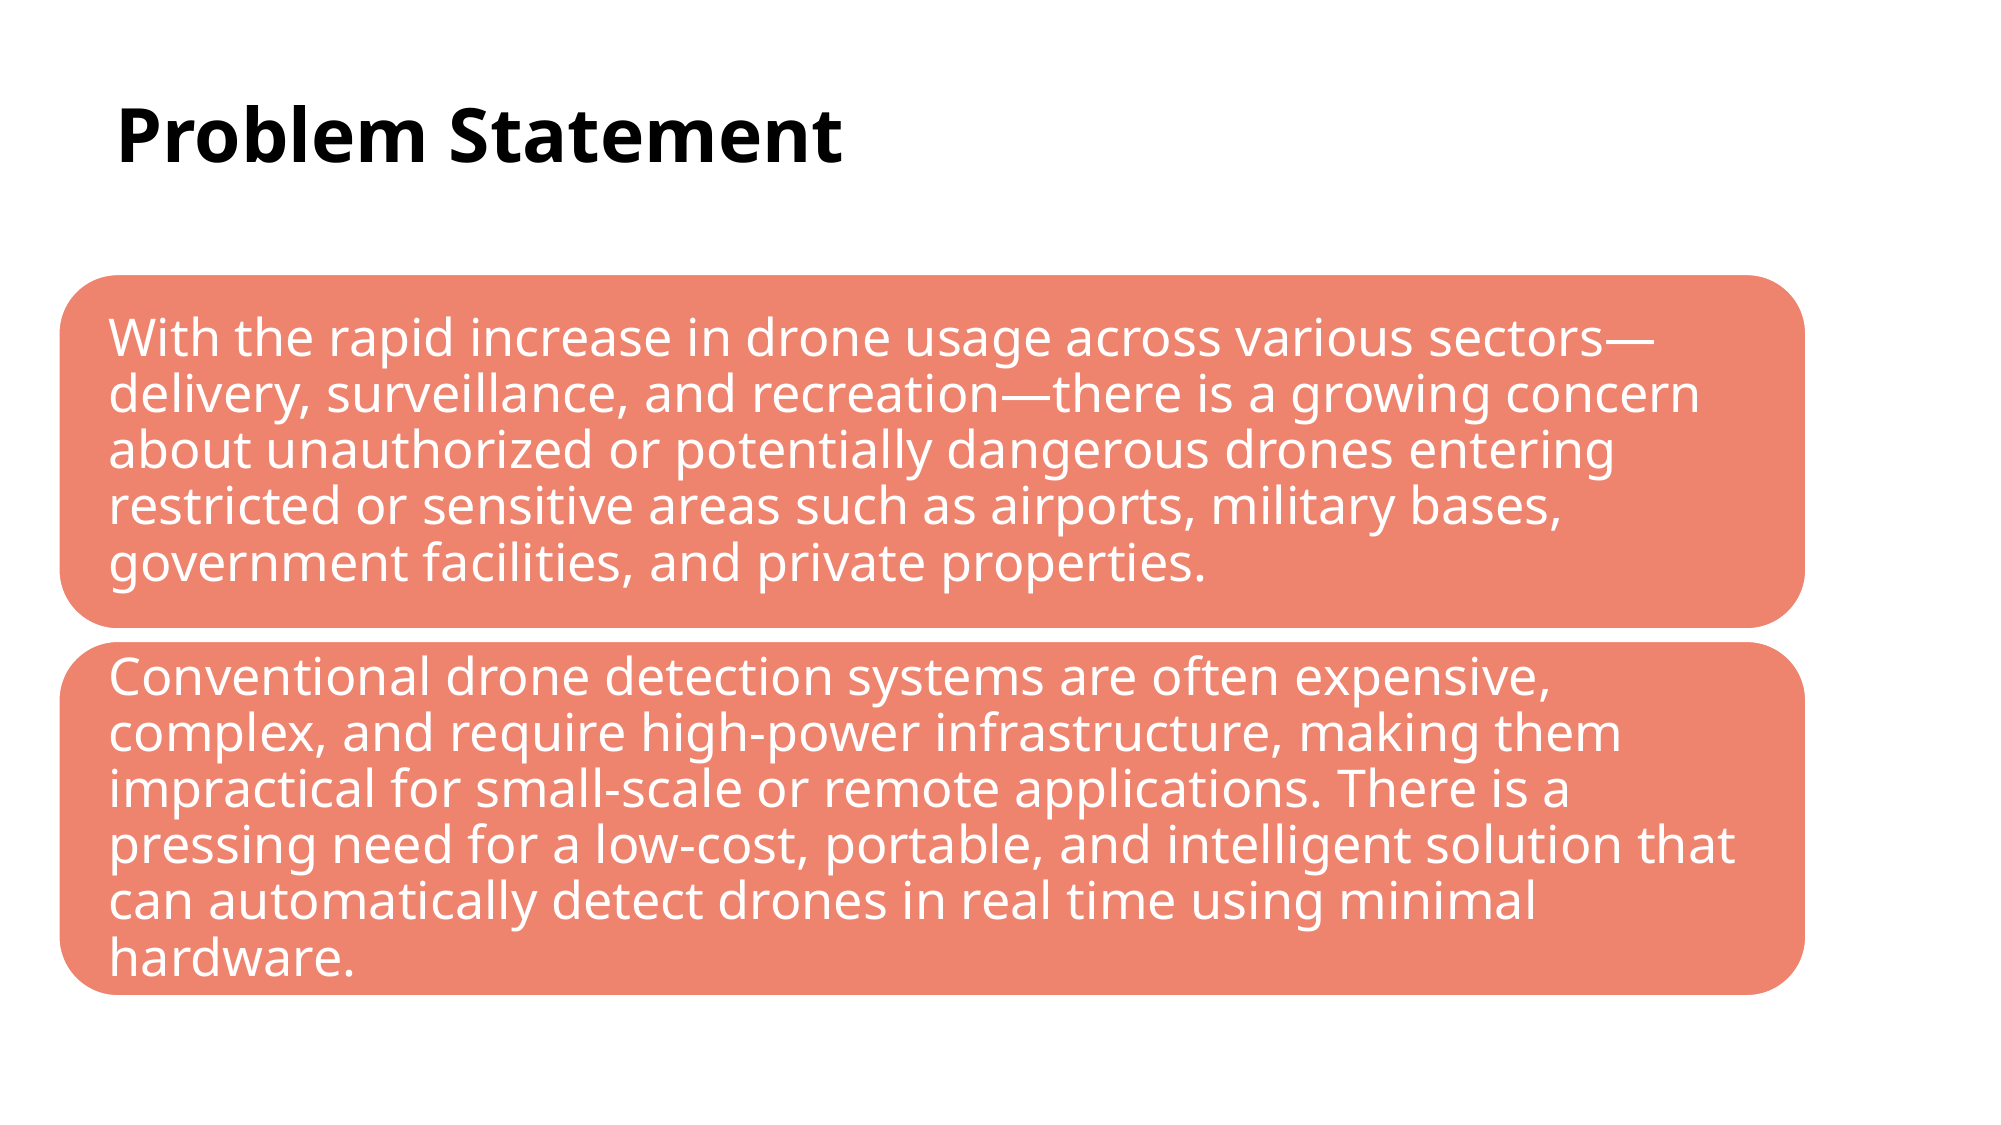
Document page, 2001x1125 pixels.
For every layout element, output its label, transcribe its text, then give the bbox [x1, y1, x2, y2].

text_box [58, 250, 1807, 1020]
title Problem Statement [100, 90, 1849, 276]
